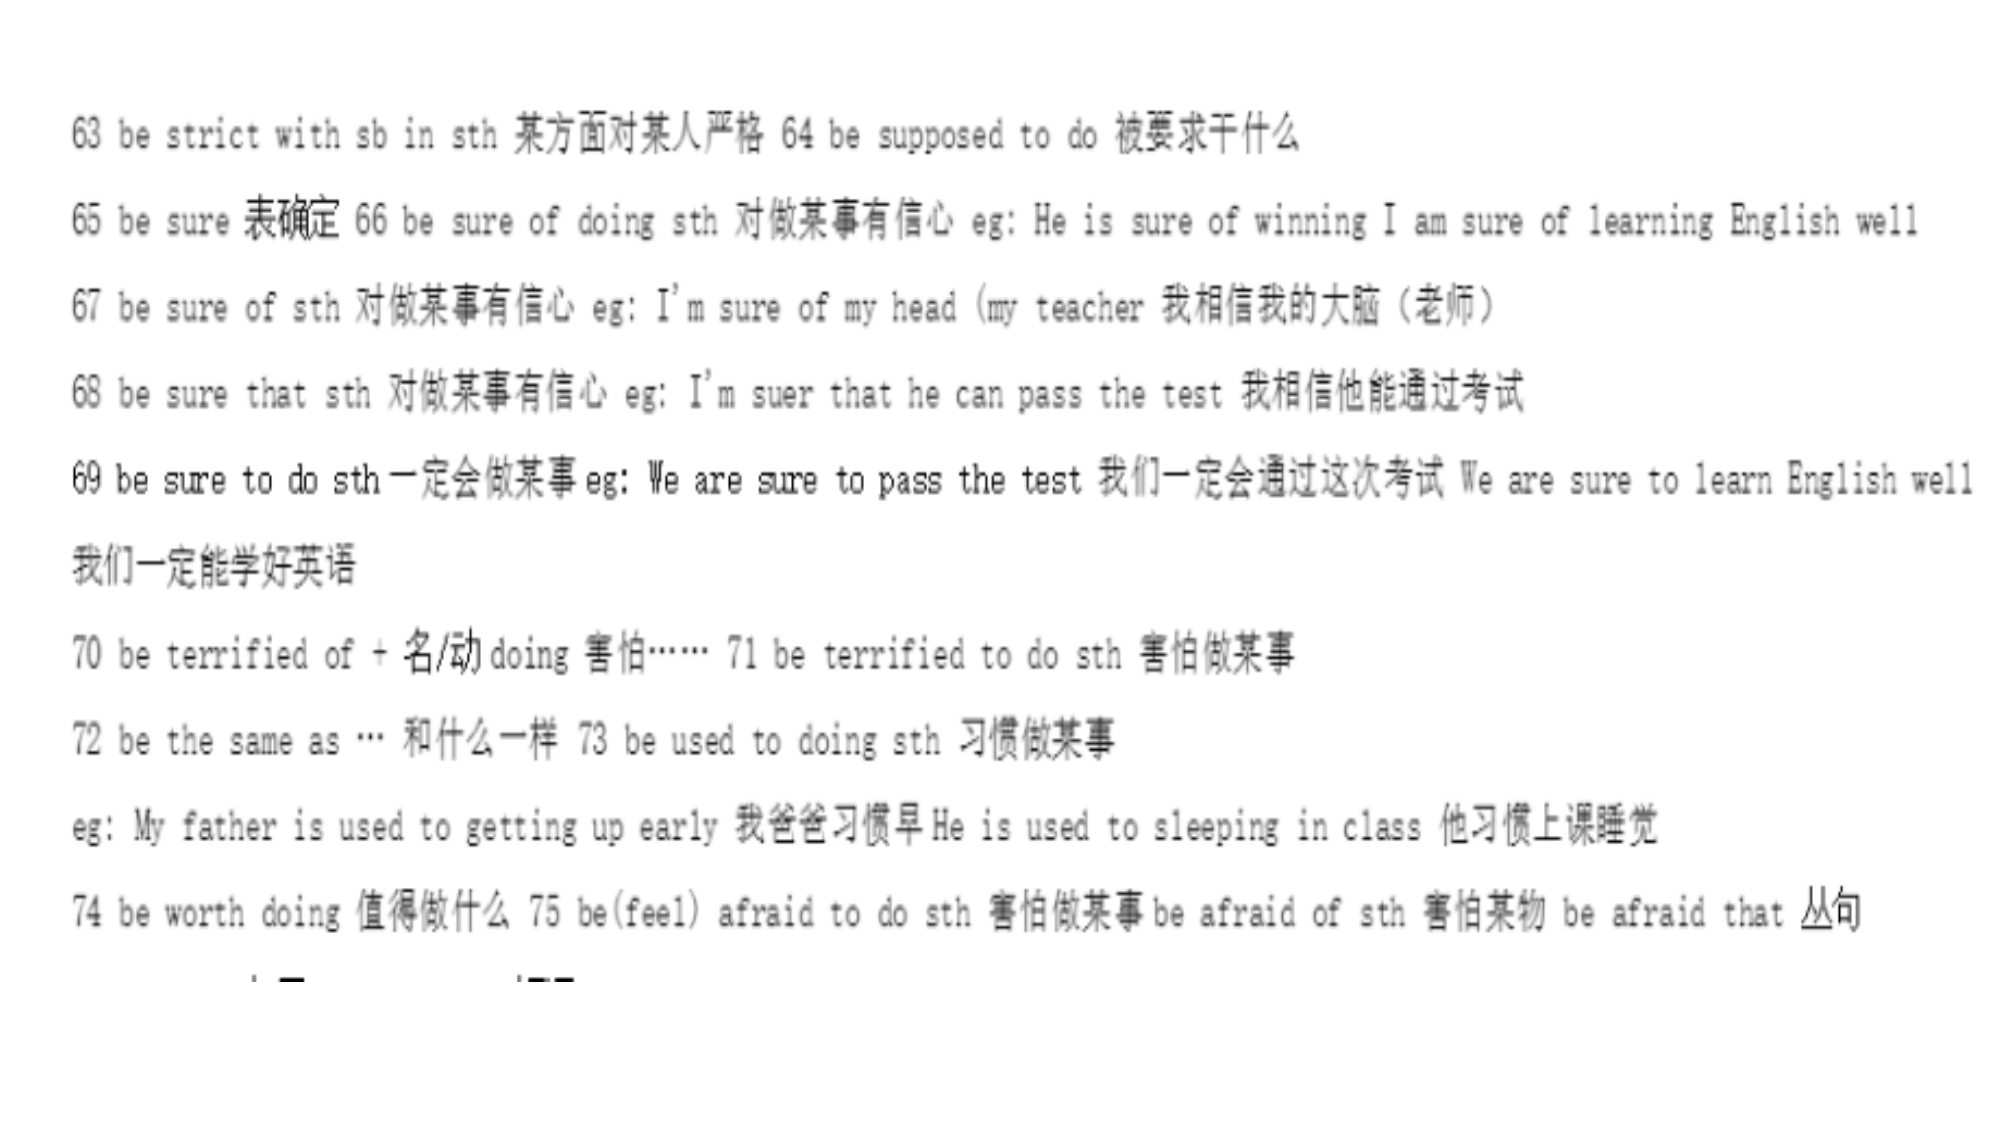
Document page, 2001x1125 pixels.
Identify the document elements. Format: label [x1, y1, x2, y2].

picture [0, 108, 2000, 982]
